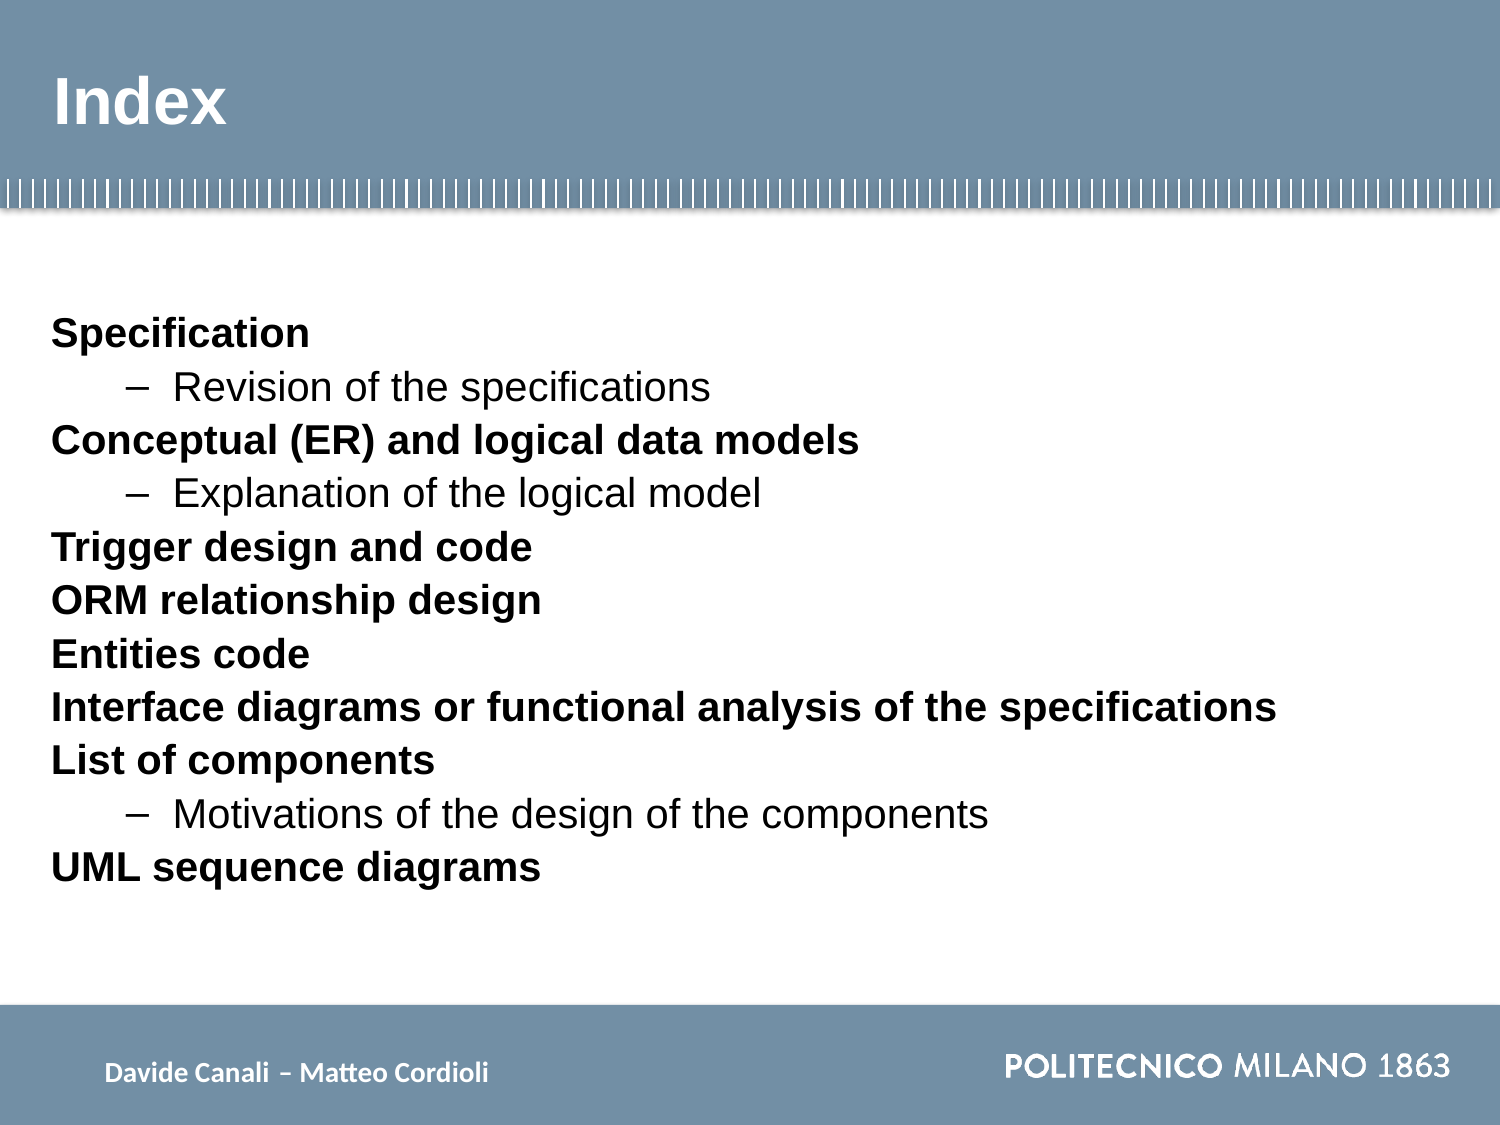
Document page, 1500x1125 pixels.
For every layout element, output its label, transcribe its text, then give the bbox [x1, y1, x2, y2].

text_box Davide Canali – Matteo Cordioli [36, 1028, 558, 1107]
list Specification Revision of the specifications Conceptual (ER) and logical data models Explanation of the logical model Trigger design and code ORM relationship design Entities code Interface diagrams or functional analysis of the specifications List of components Motivations of the design of the components UML sequence diagrams [35, 233, 1452, 969]
picture [999, 1041, 1456, 1089]
title Index [38, 25, 1452, 170]
